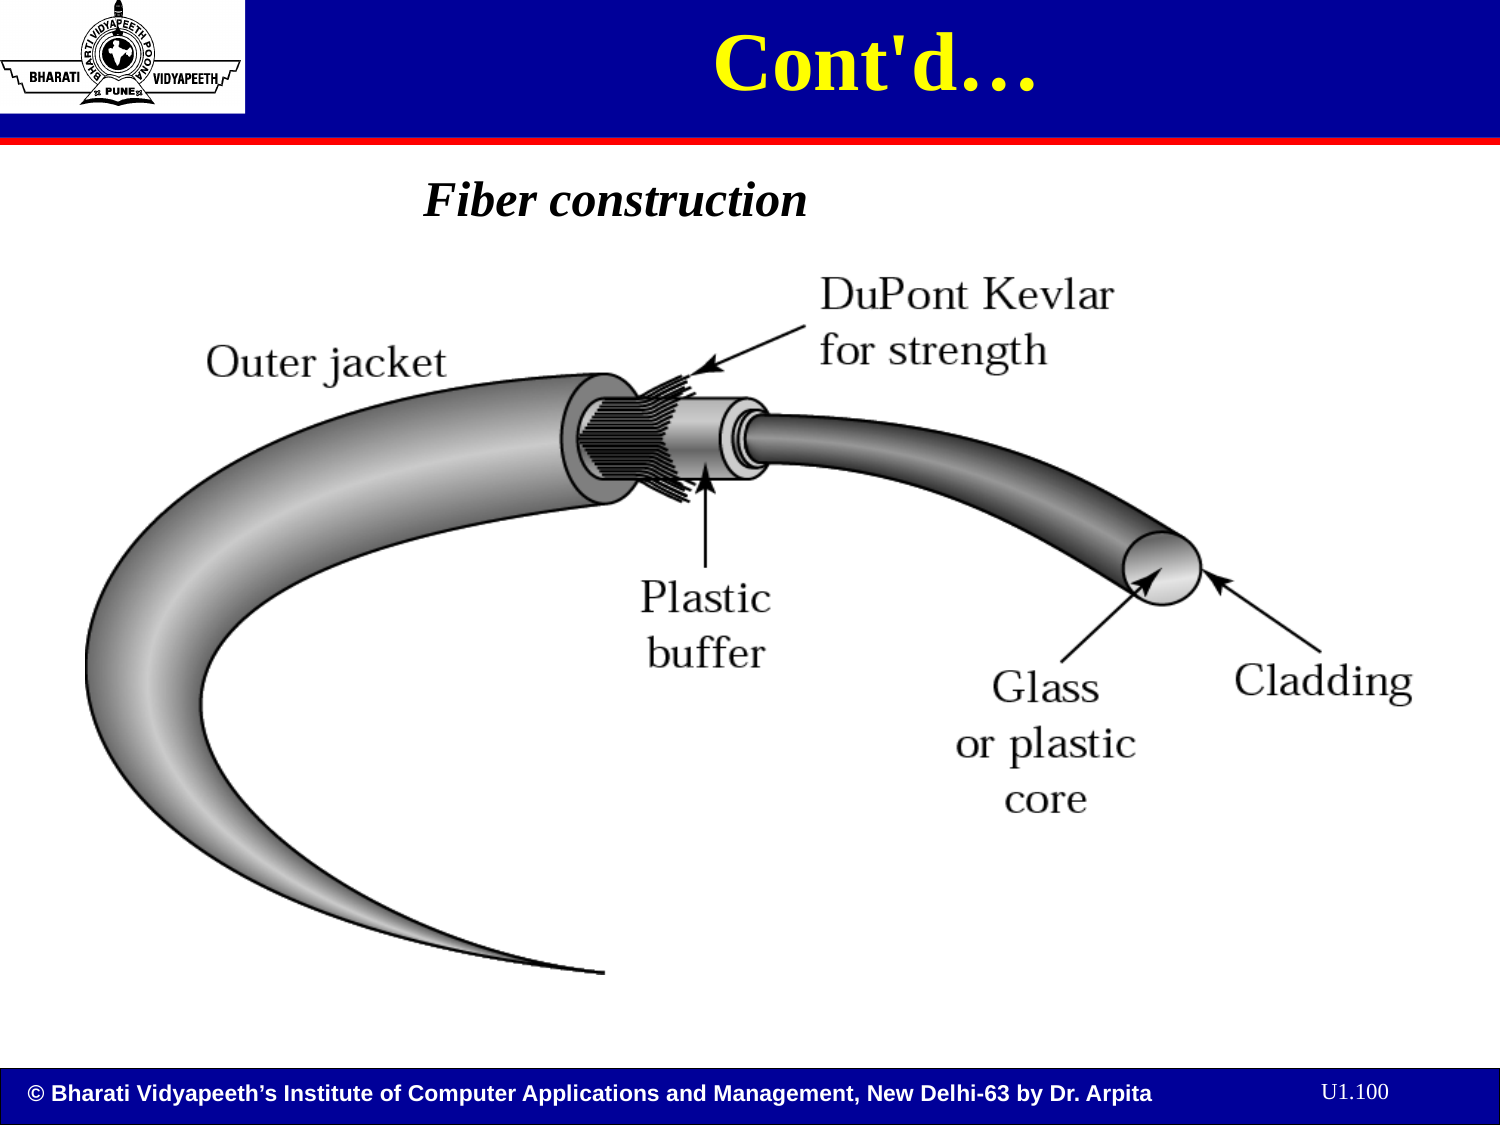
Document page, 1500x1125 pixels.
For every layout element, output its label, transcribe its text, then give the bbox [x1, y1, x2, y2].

text_box Fiber construction [408, 159, 824, 235]
text_box Cont'd… [253, 0, 1500, 115]
picture [85, 268, 1415, 976]
picture [0, 0, 241, 106]
